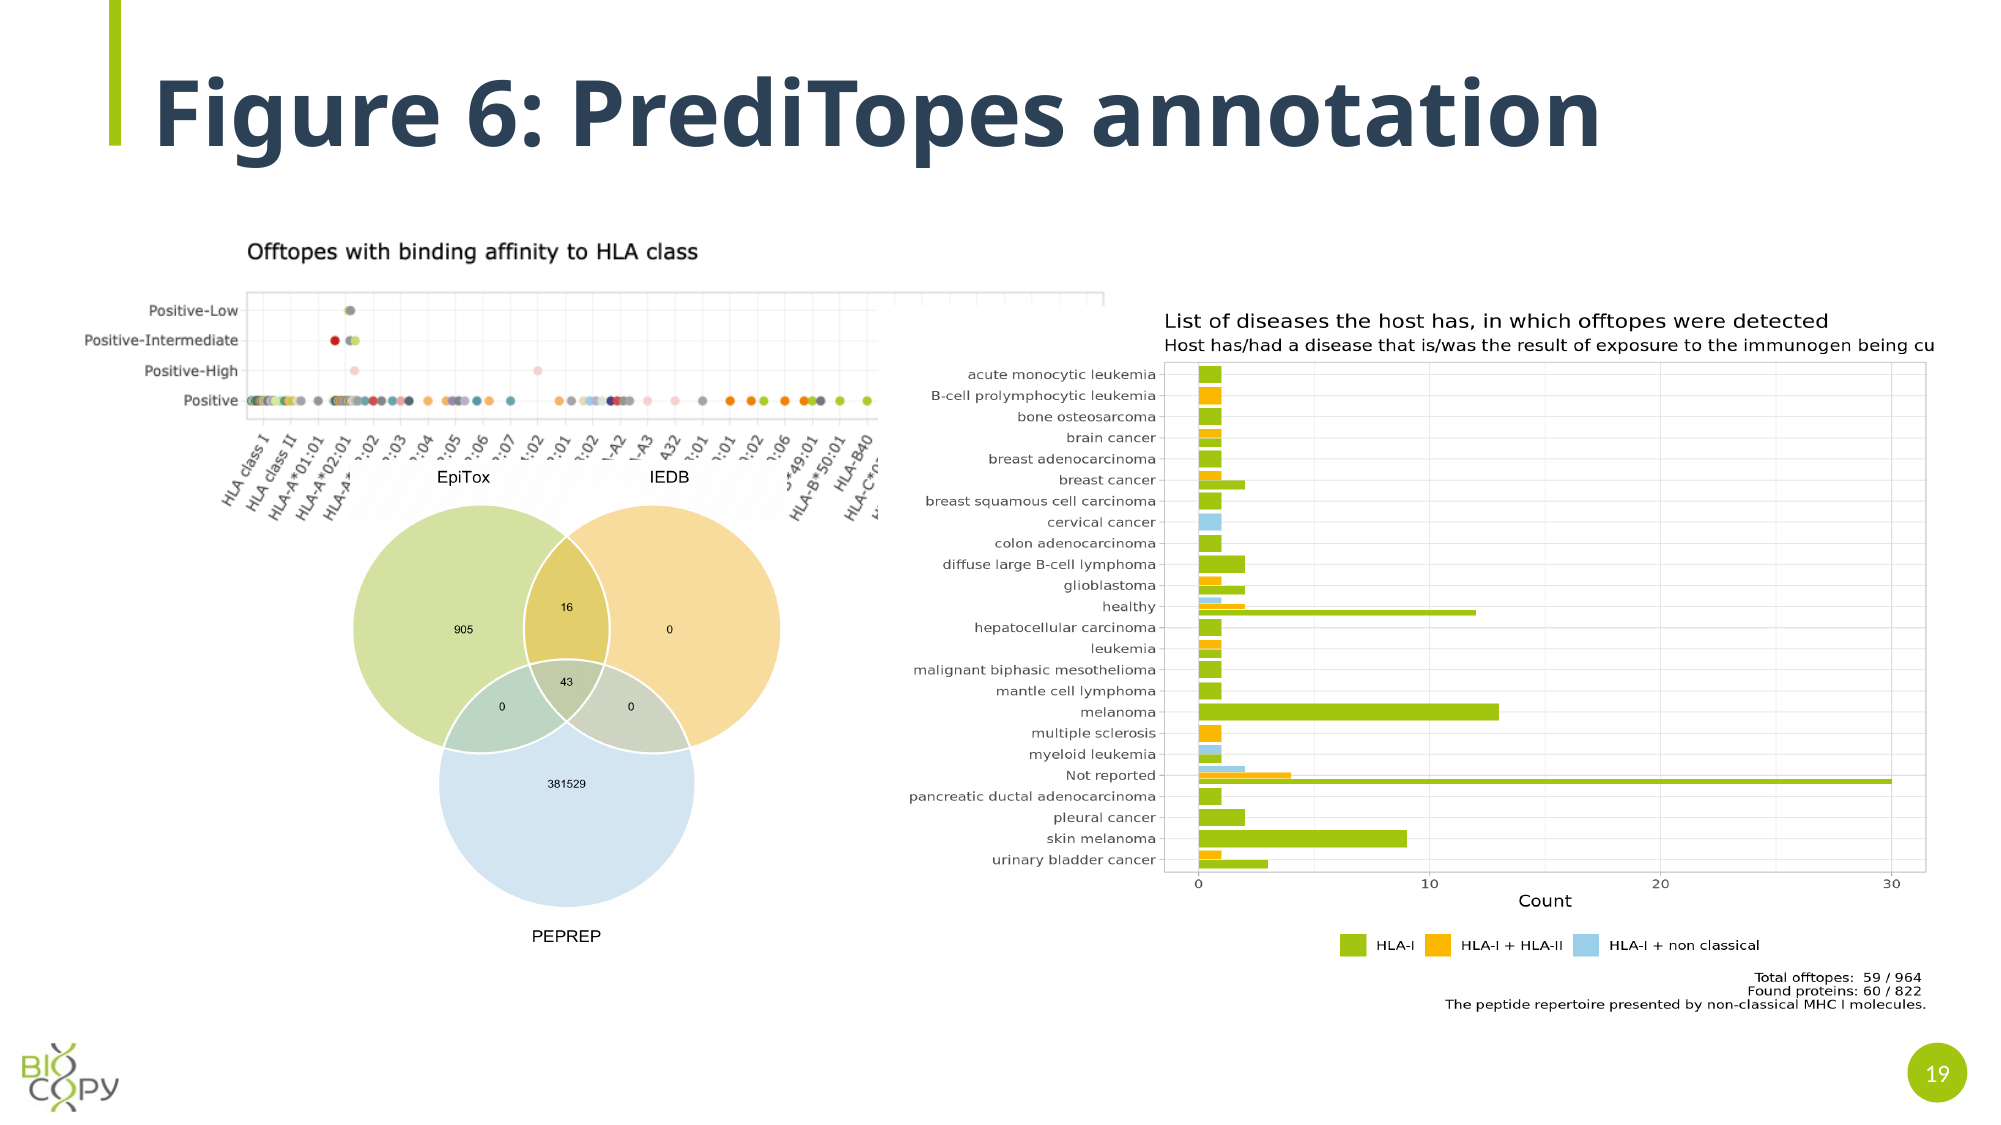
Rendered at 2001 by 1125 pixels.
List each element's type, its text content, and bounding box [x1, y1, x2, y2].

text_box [55, 225, 1935, 1019]
slide_number 19 [1899, 1042, 1976, 1103]
picture [20, 1042, 121, 1113]
title Figure 6: PrediTopes annotation [137, 59, 1863, 175]
